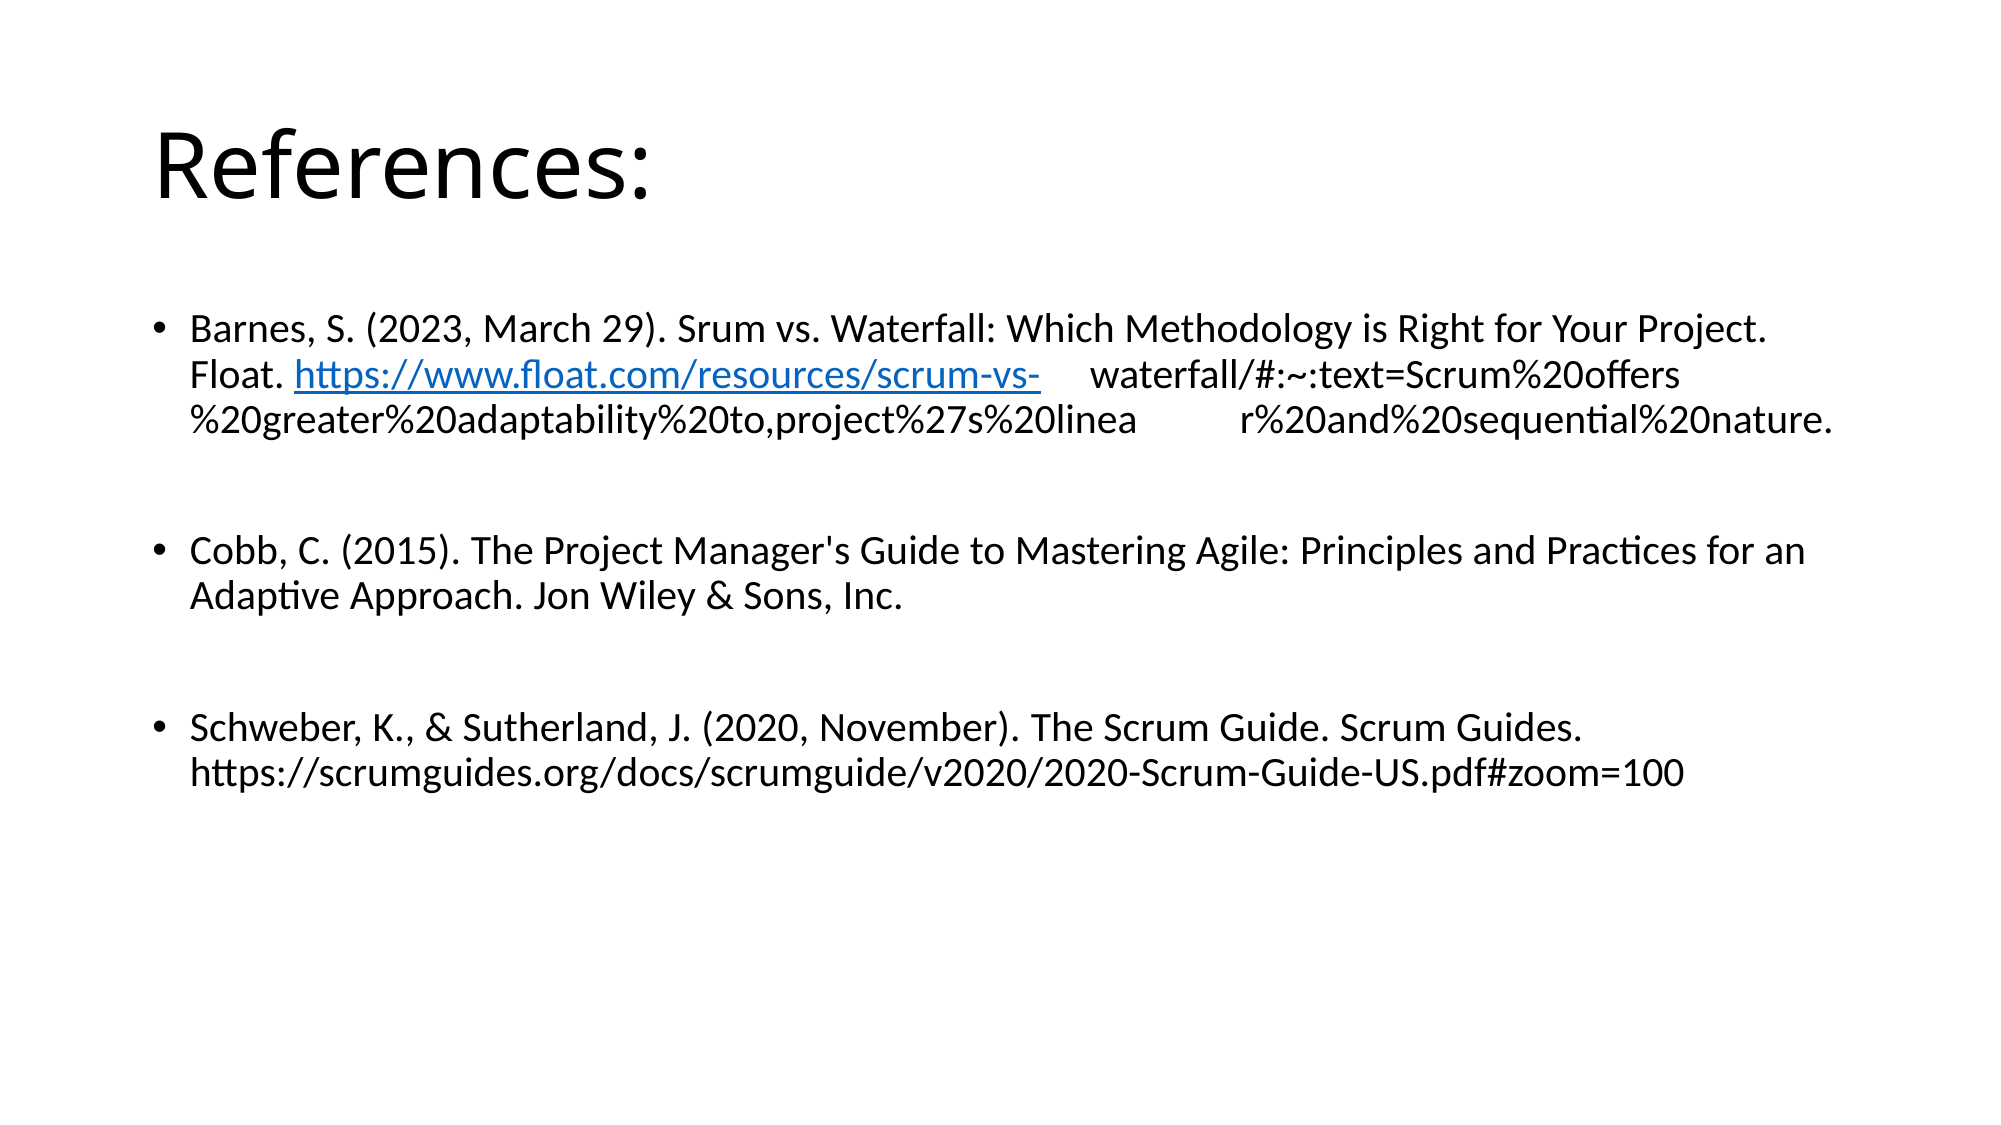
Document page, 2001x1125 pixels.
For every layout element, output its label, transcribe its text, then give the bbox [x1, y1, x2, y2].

title References: [137, 59, 1863, 278]
list Barnes, S. (2023, March 29). Srum vs. Waterfall: Which Methodology is Right for Your Project. Float. https://www.float.com/resources/scrum-vs- waterfall/#:~:text=Scrum%20offers%20greater%20adaptability%20to,project%27s%20linea r%20and%20sequential%20nature. Cobb, C. (2015). The Project Manager's Guide to Mastering Agile: Principles and Practices for an Adaptive Approach. Jon Wiley & Sons, Inc. Schweber, K., & Sutherland, J. (2020, November). The Scrum Guide. Scrum Guides. https://scrumguides.org/docs/scrumguide/v2020/2020-Scrum-Guide-US.pdf#zoom=100 [137, 299, 1863, 1014]
